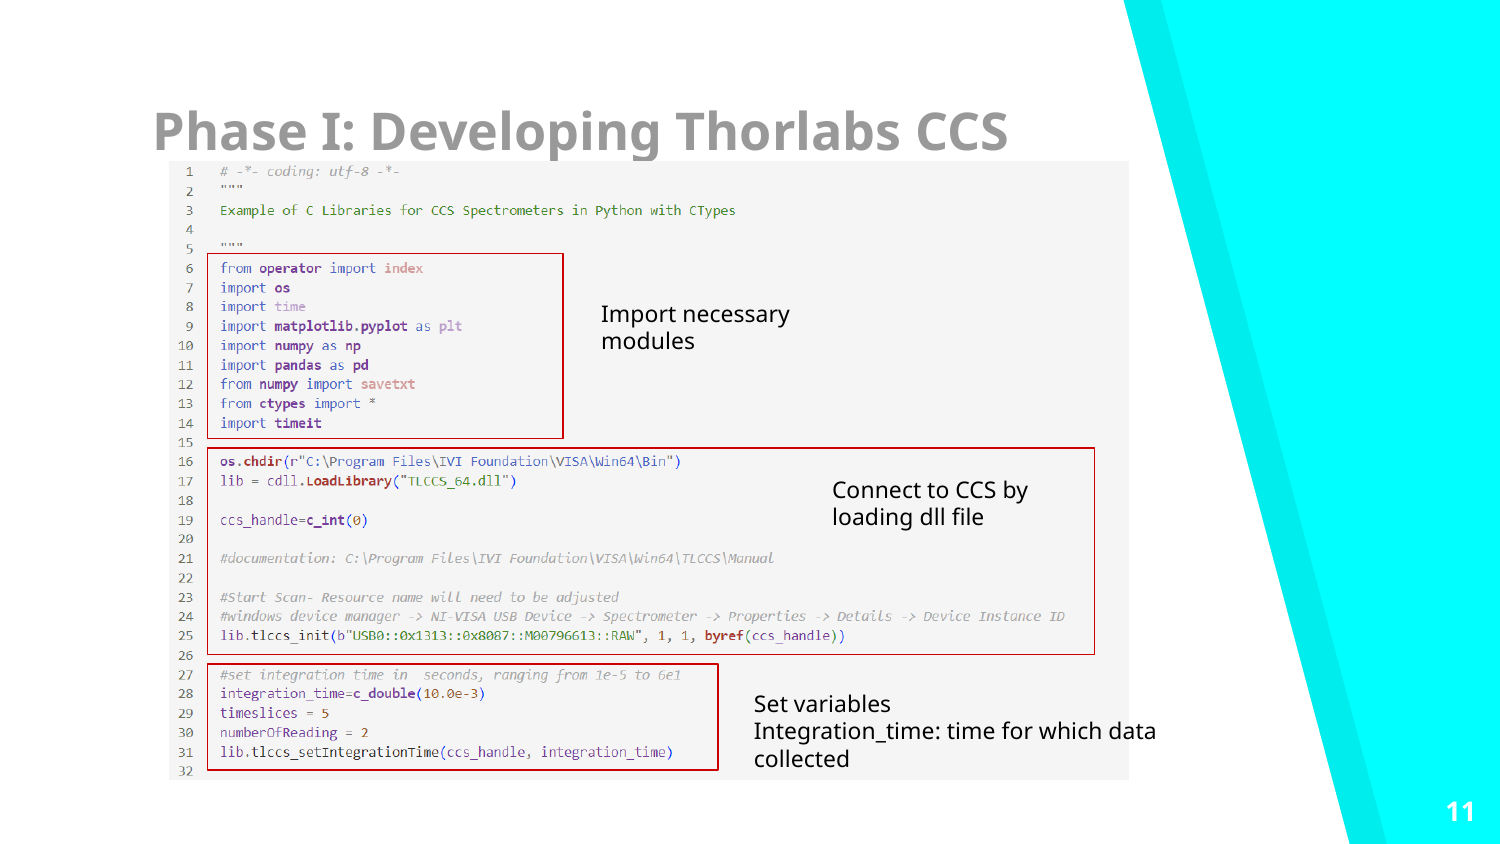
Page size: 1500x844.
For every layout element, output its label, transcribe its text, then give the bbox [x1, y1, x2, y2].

slide_number ‹#› [1401, 779, 1492, 844]
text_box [169, 161, 1185, 789]
title Phase I: Developing Thorlabs CCS [137, 109, 1161, 177]
